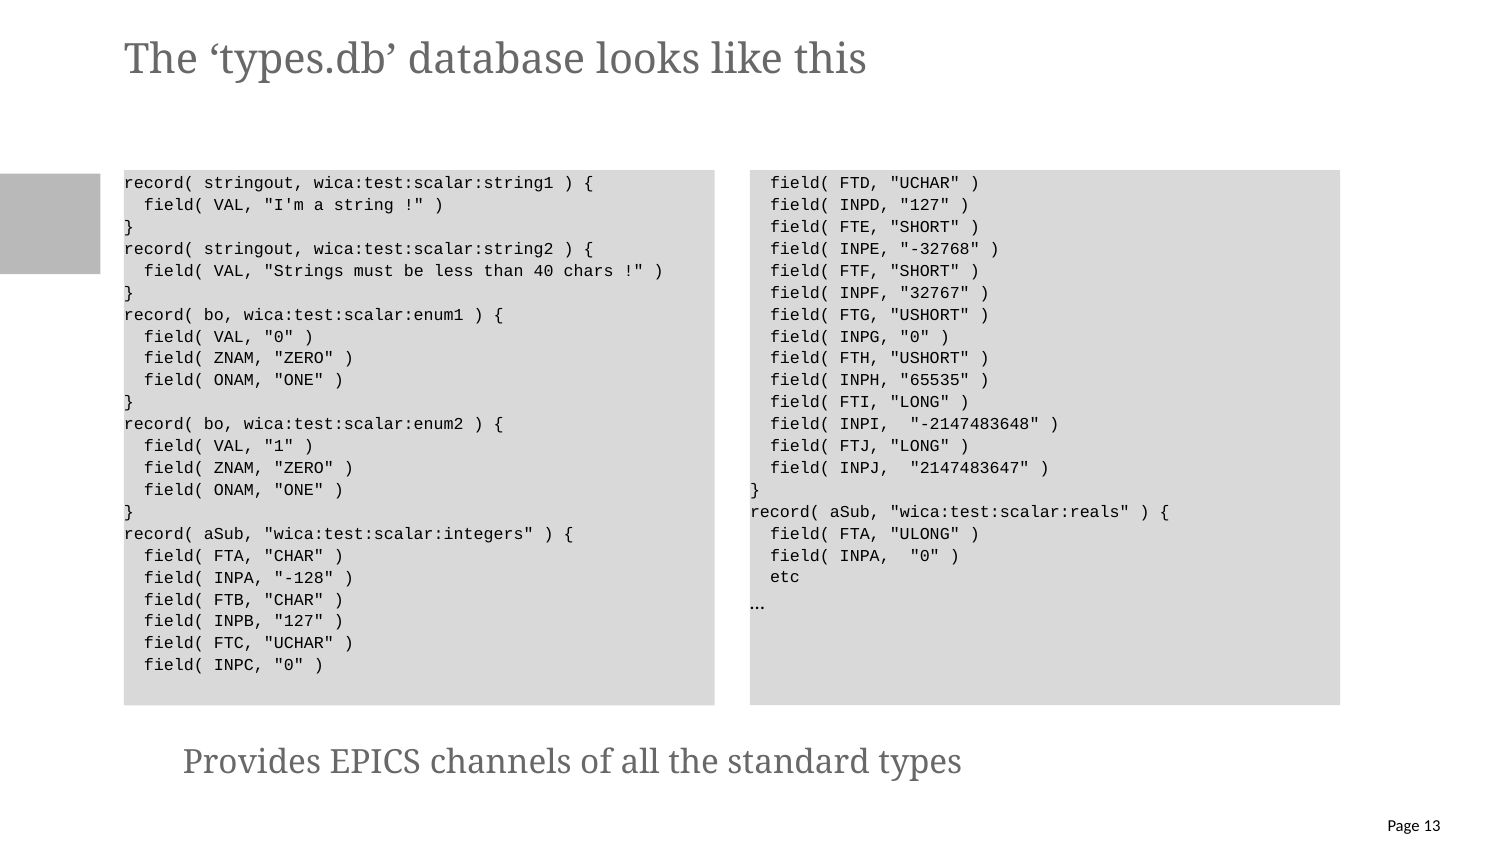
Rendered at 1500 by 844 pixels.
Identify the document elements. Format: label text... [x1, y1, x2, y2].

slide_number Page 13 [1346, 814, 1441, 840]
text_box field( FTD, "UCHAR" ) field( INPD, "127" ) field( FTE, "SHORT" ) field( INPE, "-32768" ) field( FTF, "SHORT" ) field( INPF, "32767" ) field( FTG, "USHORT" ) field( INPG, "0" ) field( FTH, "USHORT" ) field( INPH, "65535" ) field( FTI, "LONG" ) field( INPI, "-2147483648" ) field( FTJ, "LONG" ) field( INPJ, "2147483647" ) } record( aSub, "wica:test:scalar:reals" ) { field( FTA, "ULONG" ) field( INPA, "0" ) etc … [749, 170, 1341, 706]
title The ‘types.db’ database looks like this [123, 32, 1376, 103]
text_box Provides EPICS channels of all the standard types [182, 740, 1329, 788]
list record( stringout, wica:test:scalar:string1 ) { field( VAL, "I'm a string !" ) } record( stringout, wica:test:scalar:string2 ) { field( VAL, "Strings must be less than 40 chars !" ) } record( bo, wica:test:scalar:enum1 ) { field( VAL, "0" ) field( ZNAM, "ZERO" ) field( ONAM, "ONE" ) } record( bo, wica:test:scalar:enum2 ) { field( VAL, "1" ) field( ZNAM, "ZERO" ) field( ONAM, "ONE" ) } record( aSub, "wica:test:scalar:integers" ) { field( FTA, "CHAR" ) field( INPA, "-128" ) field( FTB, "CHAR" ) field( INPB, "127" ) field( FTC, "UCHAR" ) field( INPC, "0" ) [123, 170, 715, 706]
